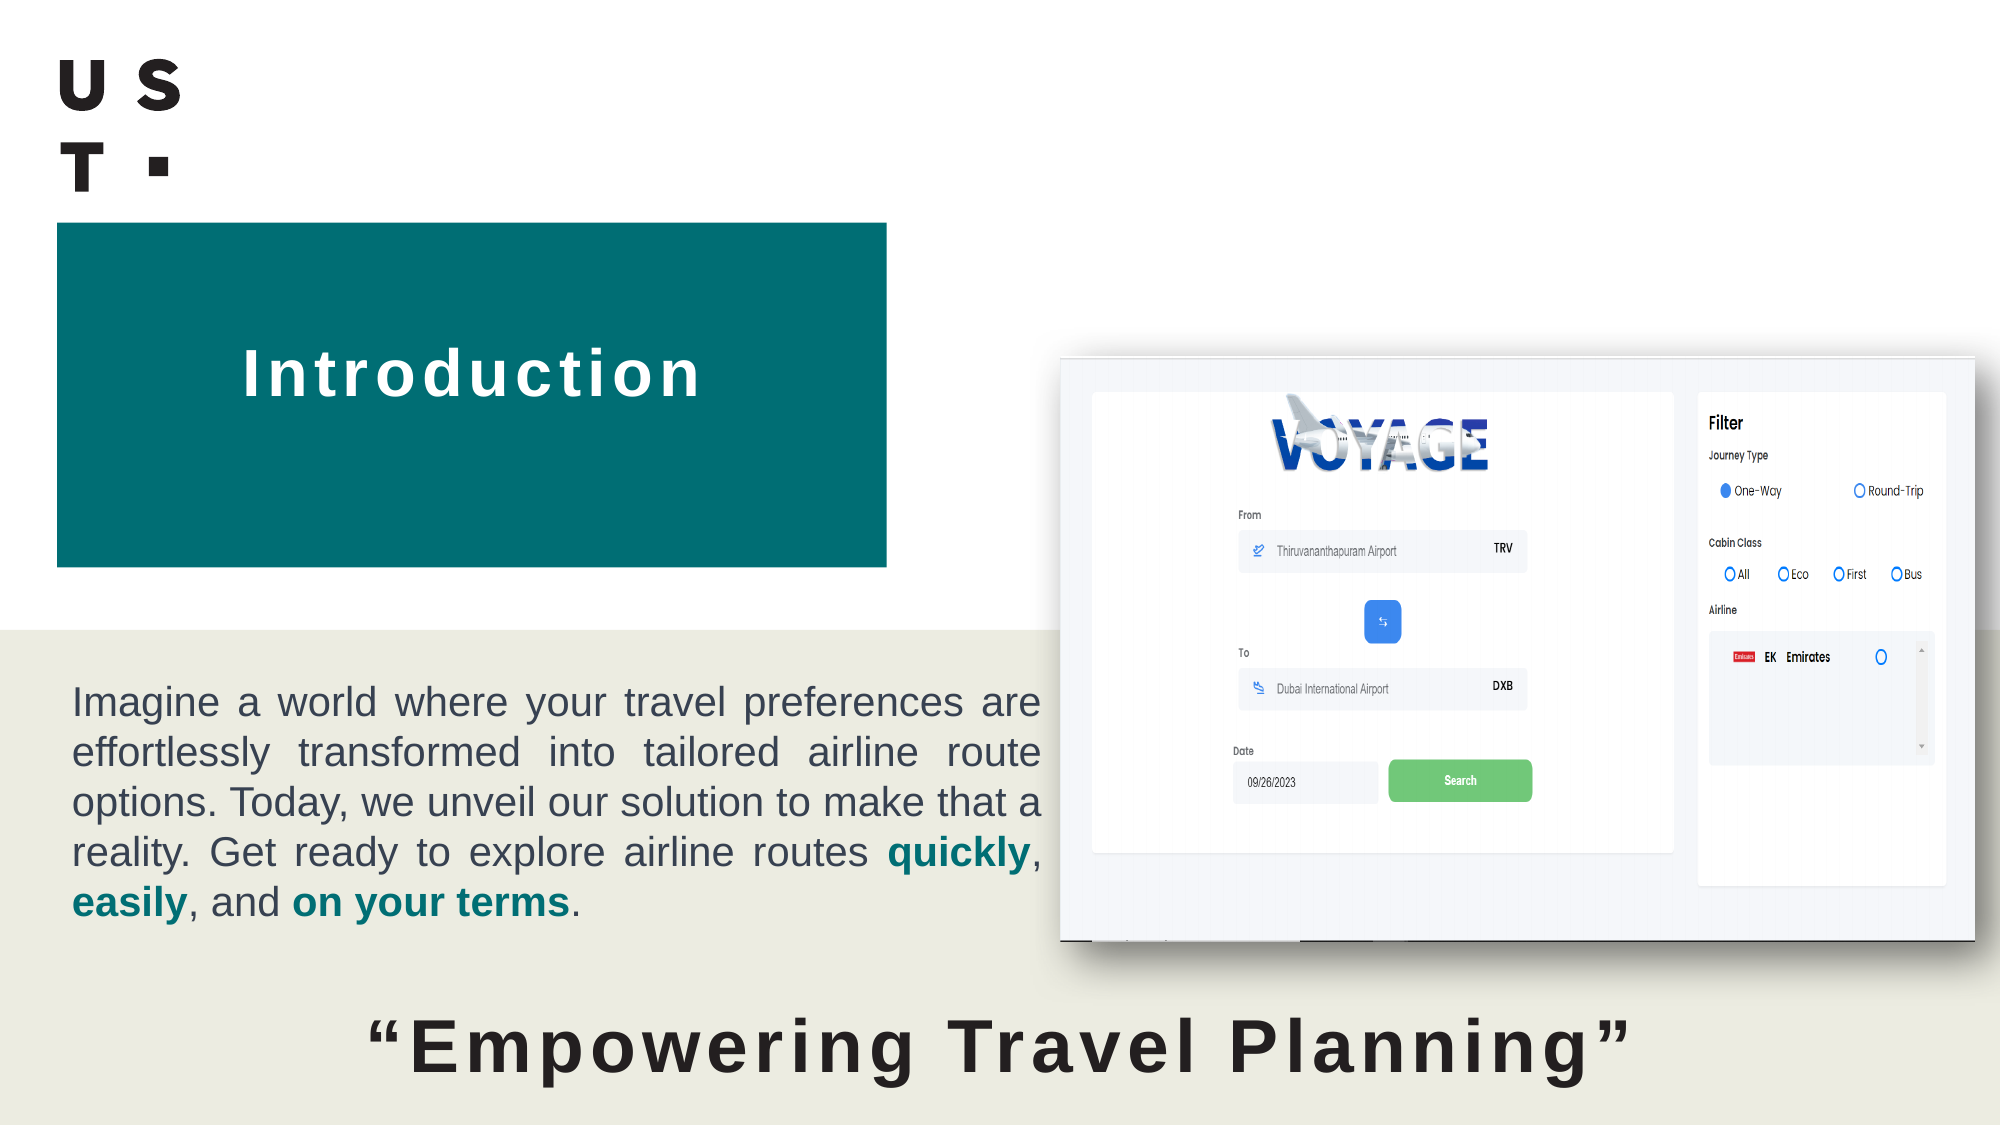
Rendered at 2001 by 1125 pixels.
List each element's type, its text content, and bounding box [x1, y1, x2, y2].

subtitle Imagine a world where your travel preferences are effortlessly transformed into tailored airline route options. Today, we unveil our solution to make that a reality. Get ready to explore airline routes quickly, easily, and on your terms. [71, 675, 1043, 788]
title Introduction [57, 222, 887, 568]
picture [1059, 356, 1976, 942]
text_box “Empowering Travel Planning” [334, 986, 1666, 1099]
